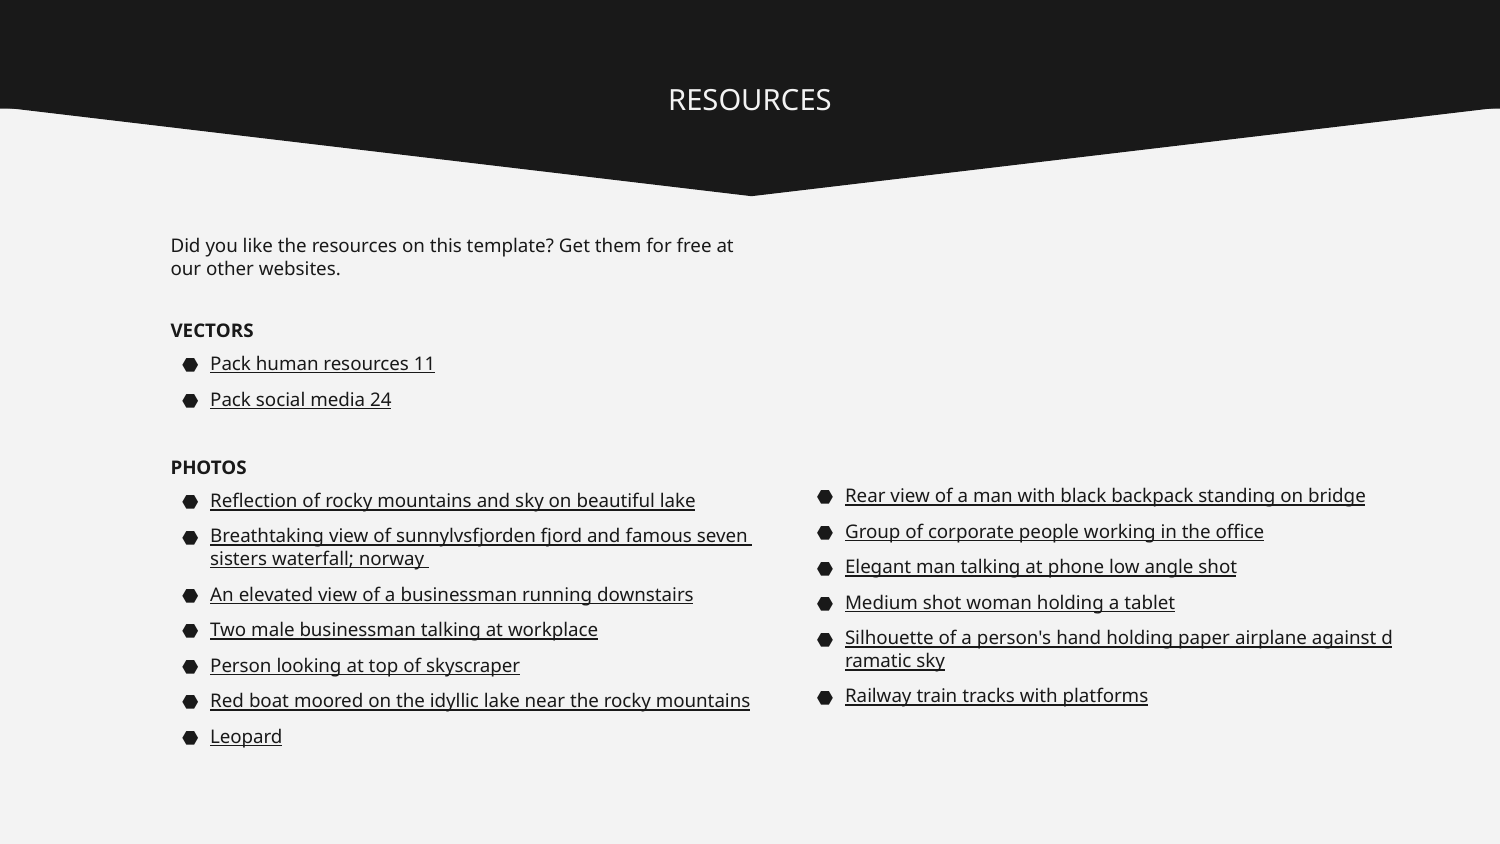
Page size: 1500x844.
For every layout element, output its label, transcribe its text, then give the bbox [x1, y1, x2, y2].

list Rear view of a man with black backpack standing on bridge Group of corporate people working in the office Elegant man talking at phone low angle shot Medium shot woman holding a tablet Silhouette of a person's hand holding paper airplane against dramatic sky Railway train tracks with platforms [790, 465, 1410, 708]
list Did you like the resources on this template? Get them for free at our other websites. VECTORS Pack human resources 11 Pack social media 24 PHOTOS Reflection of rocky mountains and sky on beautiful lake Breathtaking view of sunnylvsfjorden fjord and famous seven sisters waterfall; norway An elevated view of a businessman running downstairs Two male businessman talking at workplace Person looking at top of skyscraper Red boat moored on the idyllic lake near the rocky mountains Leopard [155, 219, 775, 462]
title RESOURCES [505, 66, 995, 180]
